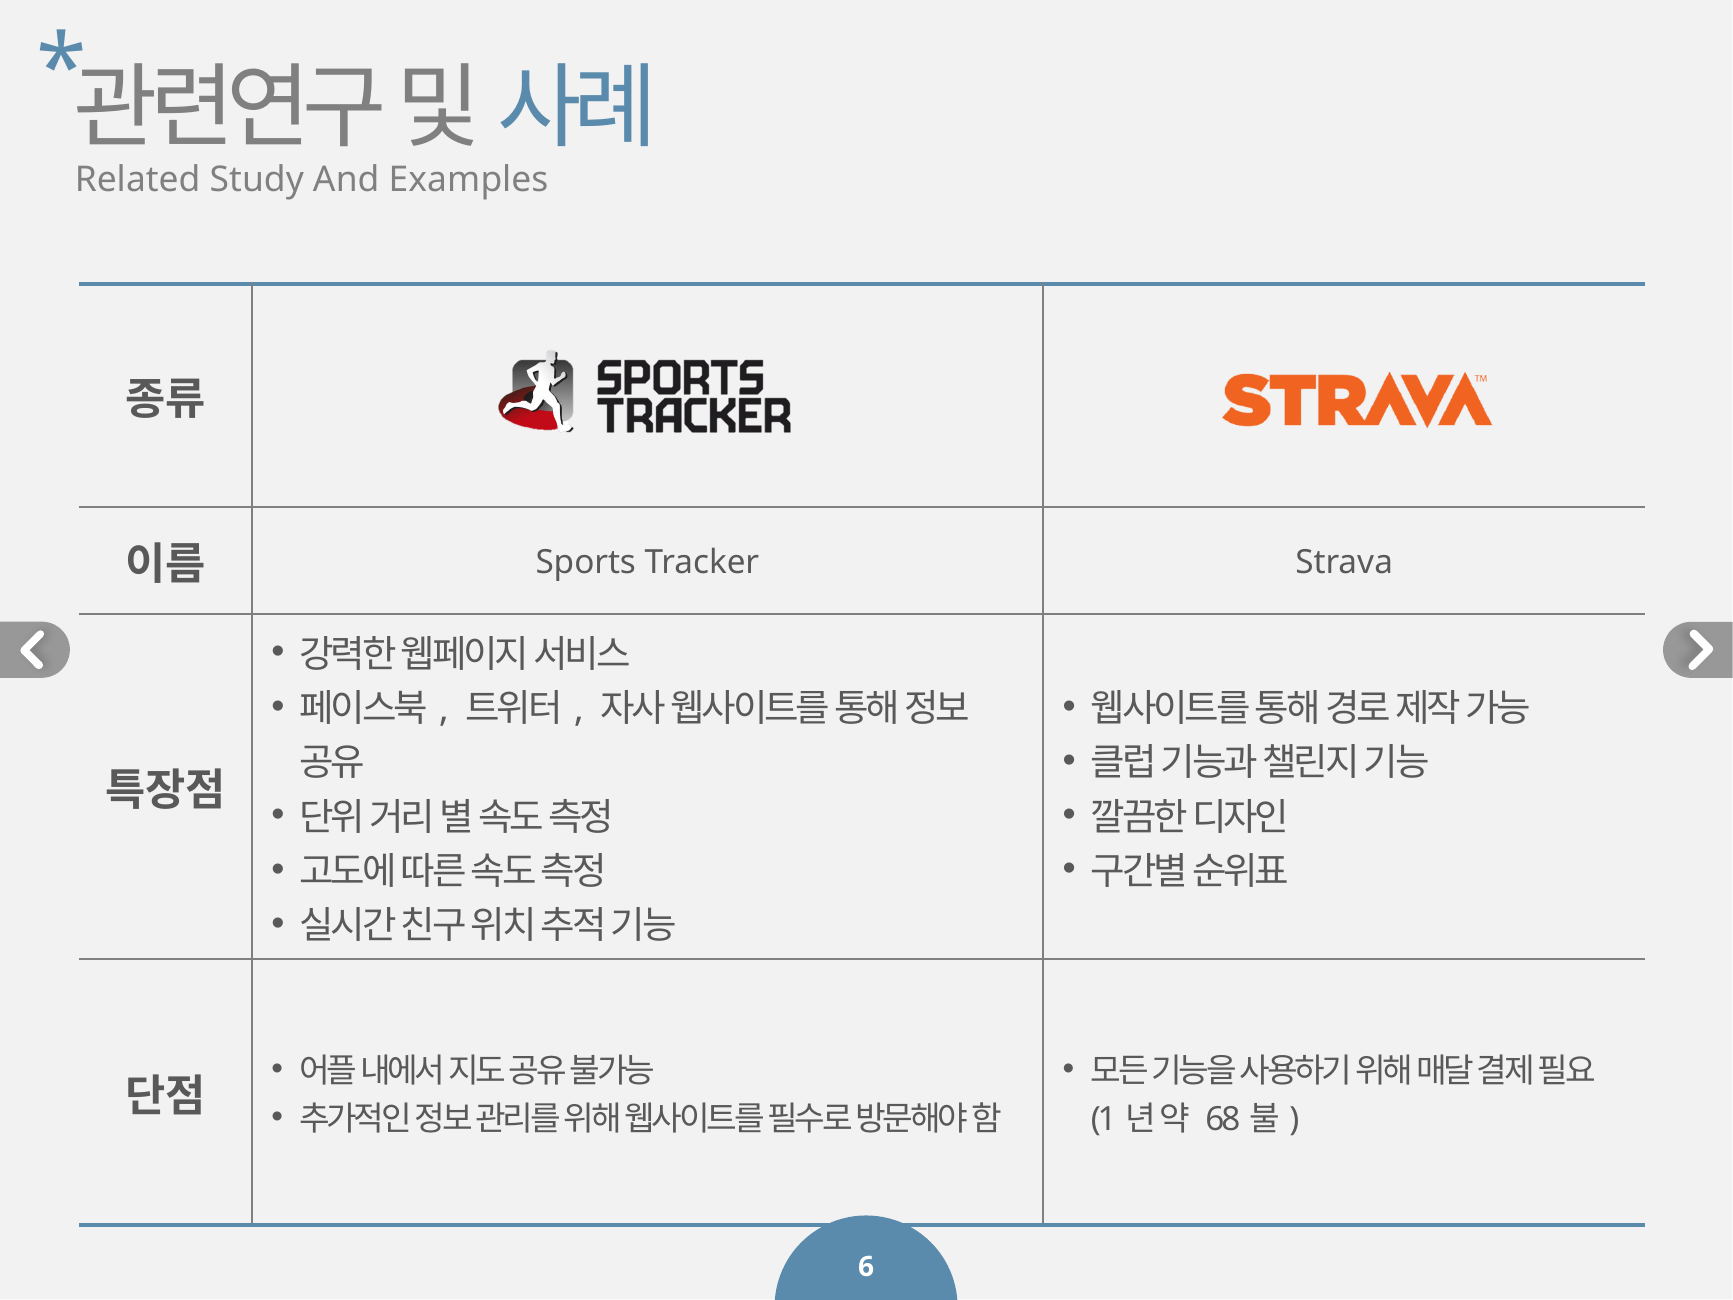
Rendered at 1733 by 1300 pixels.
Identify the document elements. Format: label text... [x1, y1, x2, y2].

list Related Study And Examples [74, 157, 1156, 198]
picture [1196, 304, 1517, 486]
picture [489, 334, 799, 456]
table_header 종류 [79, 286, 251, 506]
table_cell Strava [1044, 508, 1645, 613]
table_cell 강력한 웹페이지 서비스 페이스북, 트위터, 자사 웹사이트를 통해 정보 공유 단위 거리 별 속도 측정 고도에 따른 속도 측정 실시간 친구 위치 추적 기능 [253, 689, 1042, 958]
table_cell 모든 기능을 사용하기 위해 매달 결제 필요(1년 약 68불) [1044, 960, 1645, 1223]
table_cell 특장점 [79, 615, 251, 621]
table_cell 이름 [79, 508, 251, 613]
table_cell 웹사이트를 통해 경로 제작 가능 클럽 기능과 챌린지 기능 깔끔한 디자인 구간별 순위표 [1044, 615, 1645, 621]
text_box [0, 621, 1733, 679]
table_cell 어플 내에서 지도 공유 불가능 추가적인 정보 관리를 위해 웹사이트를 필수로 방문해야 함 [253, 960, 1042, 1223]
table_header [1044, 286, 1645, 506]
table_cell 웹사이트를 통해 경로 제작 가능 클럽 기능과 챌린지 기능 깔끔한 디자인 구간별 순위표 [1044, 689, 1645, 958]
table_header [253, 286, 1042, 506]
table_cell 강력한 웹페이지 서비스 페이스북, 트위터, 자사 웹사이트를 통해 정보 공유 단위 거리 별 속도 측정 고도에 따른 속도 측정 실시간 친구 위치 추적 기능 [253, 615, 1042, 621]
table_cell 특장점 [79, 689, 251, 958]
table_cell Sports Tracker [253, 508, 1042, 613]
table_cell 단점 [79, 960, 251, 1223]
list 관련연구 및 사례 [73, 57, 1156, 148]
text_box * [36, 23, 96, 102]
